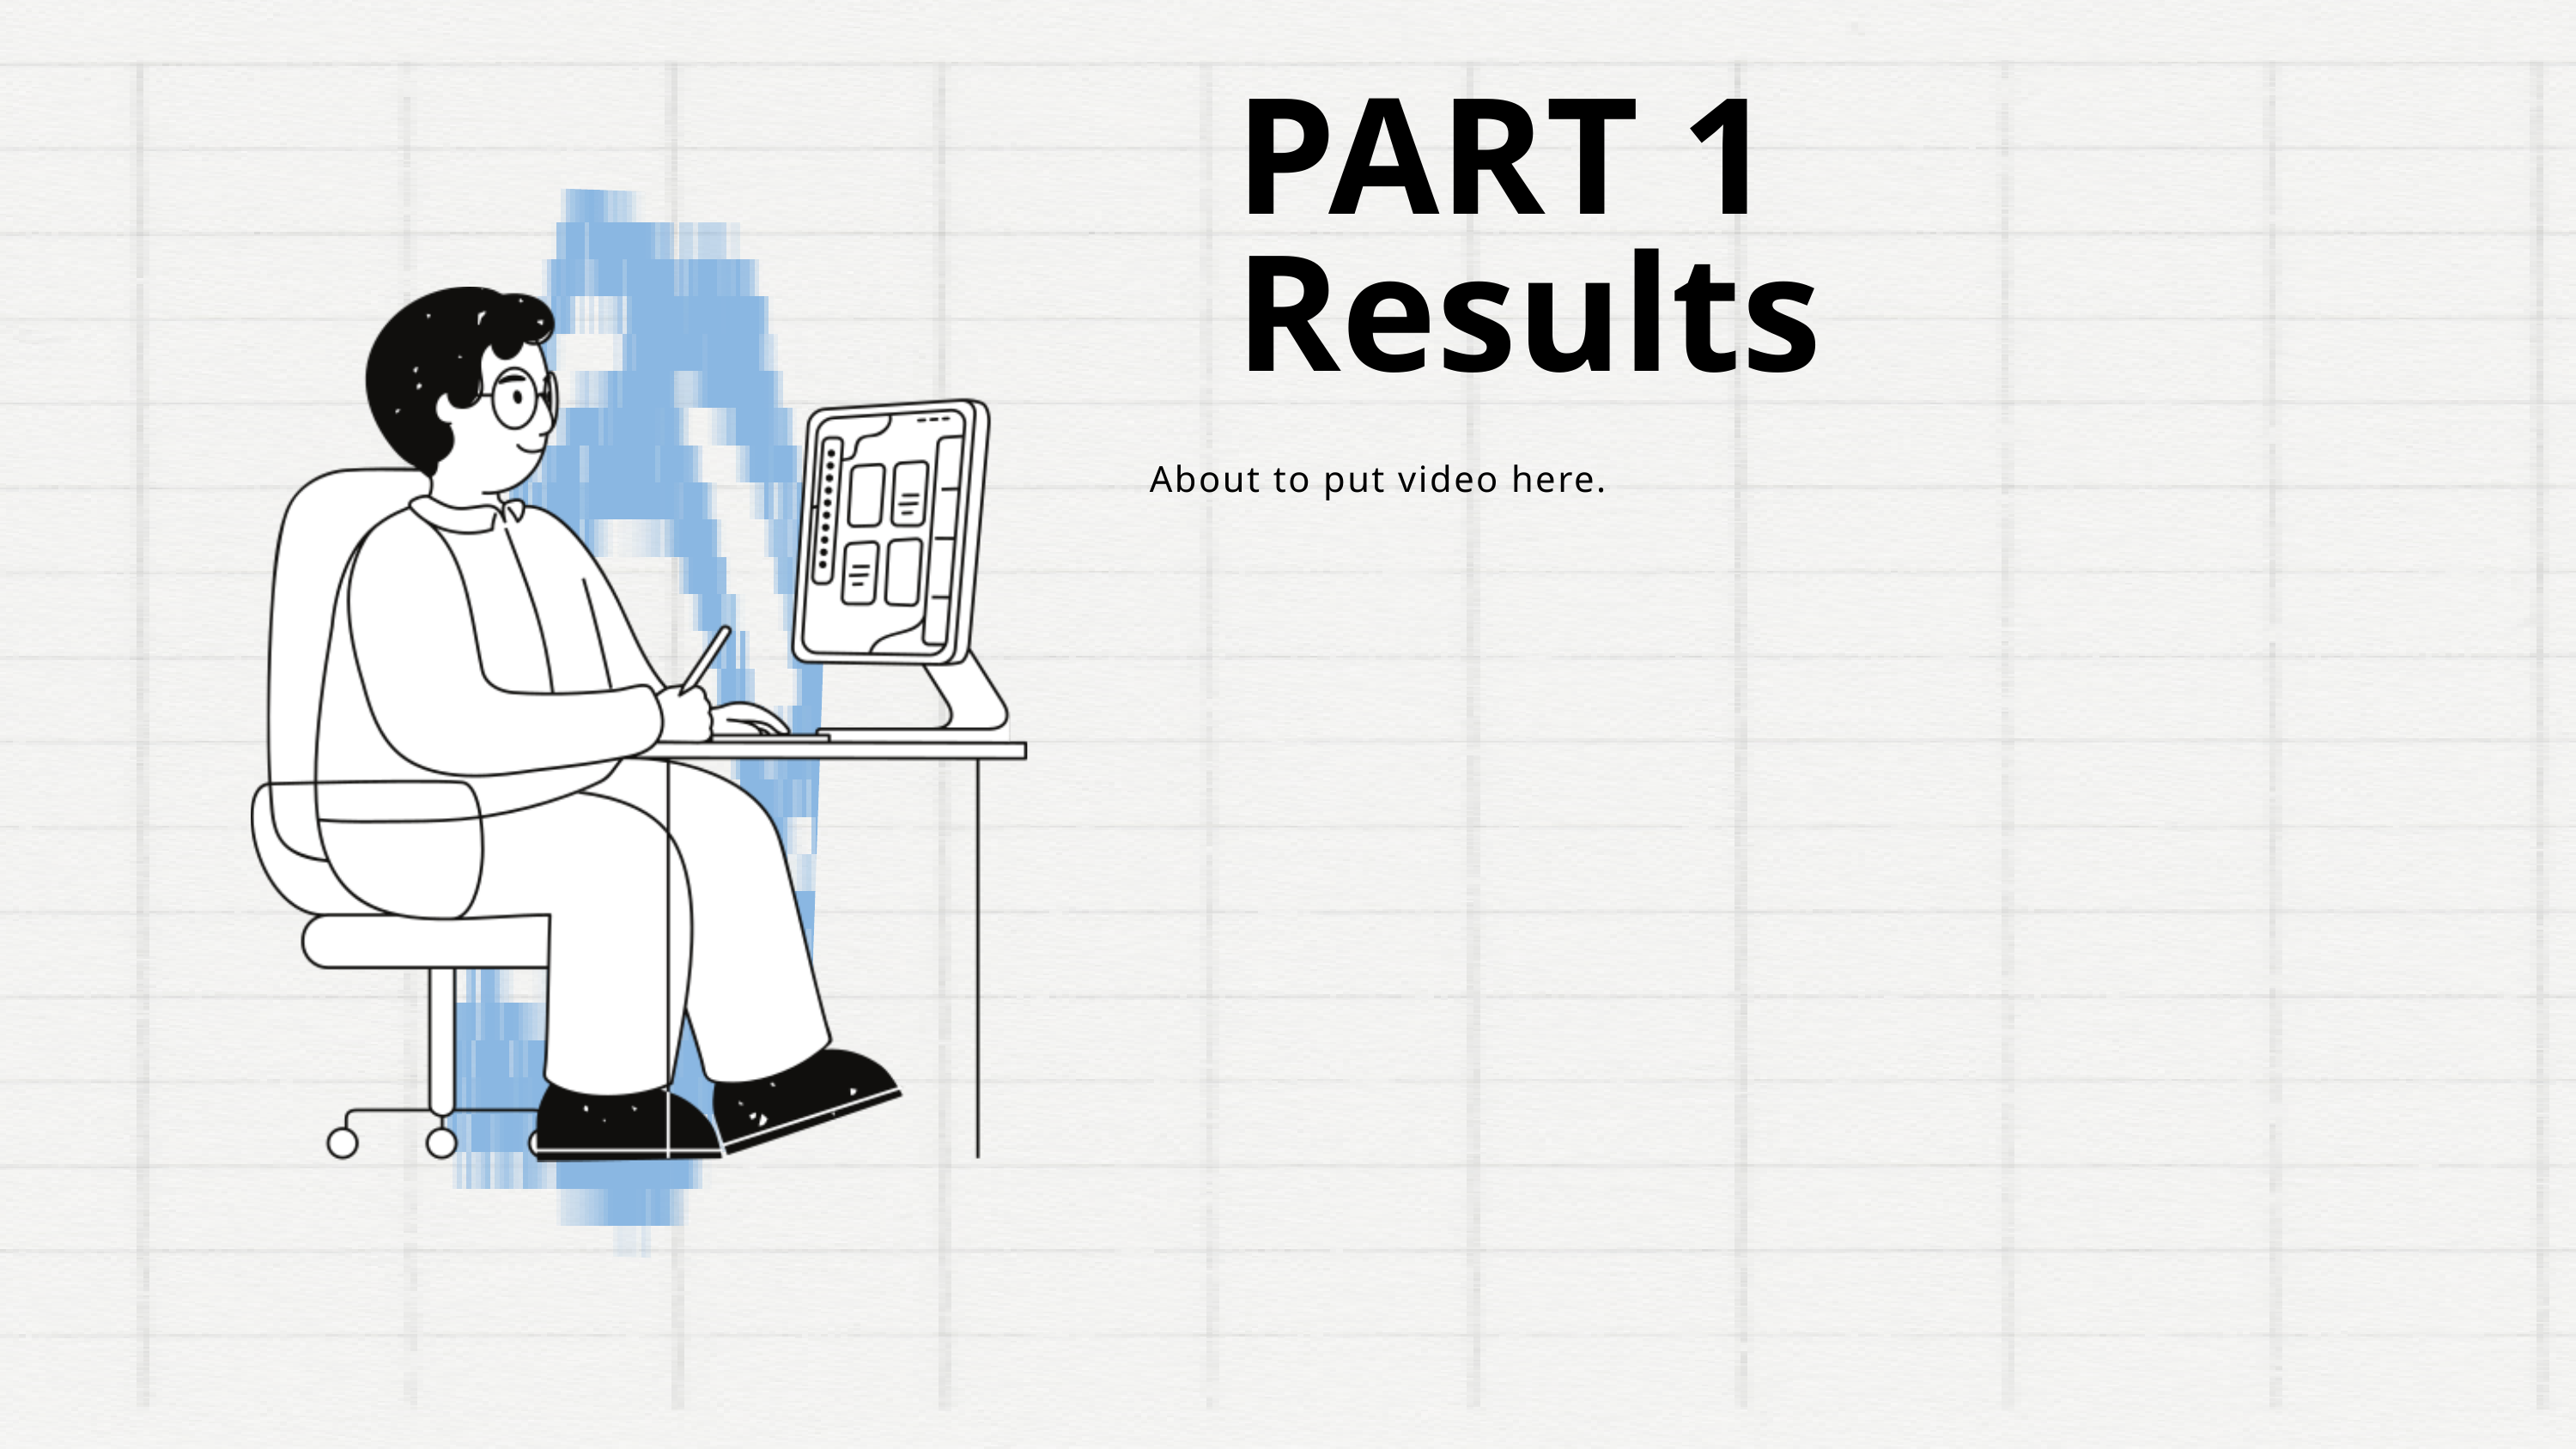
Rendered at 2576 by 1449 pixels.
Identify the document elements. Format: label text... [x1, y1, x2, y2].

text_box PART 1 Results [1235, 90, 2342, 403]
text_box [471, 185, 840, 287]
text_box [250, 287, 1028, 1162]
text_box [439, 1162, 806, 1264]
text_box About to put video here. [1149, 451, 2236, 500]
text_box [0, 0, 2576, 1449]
